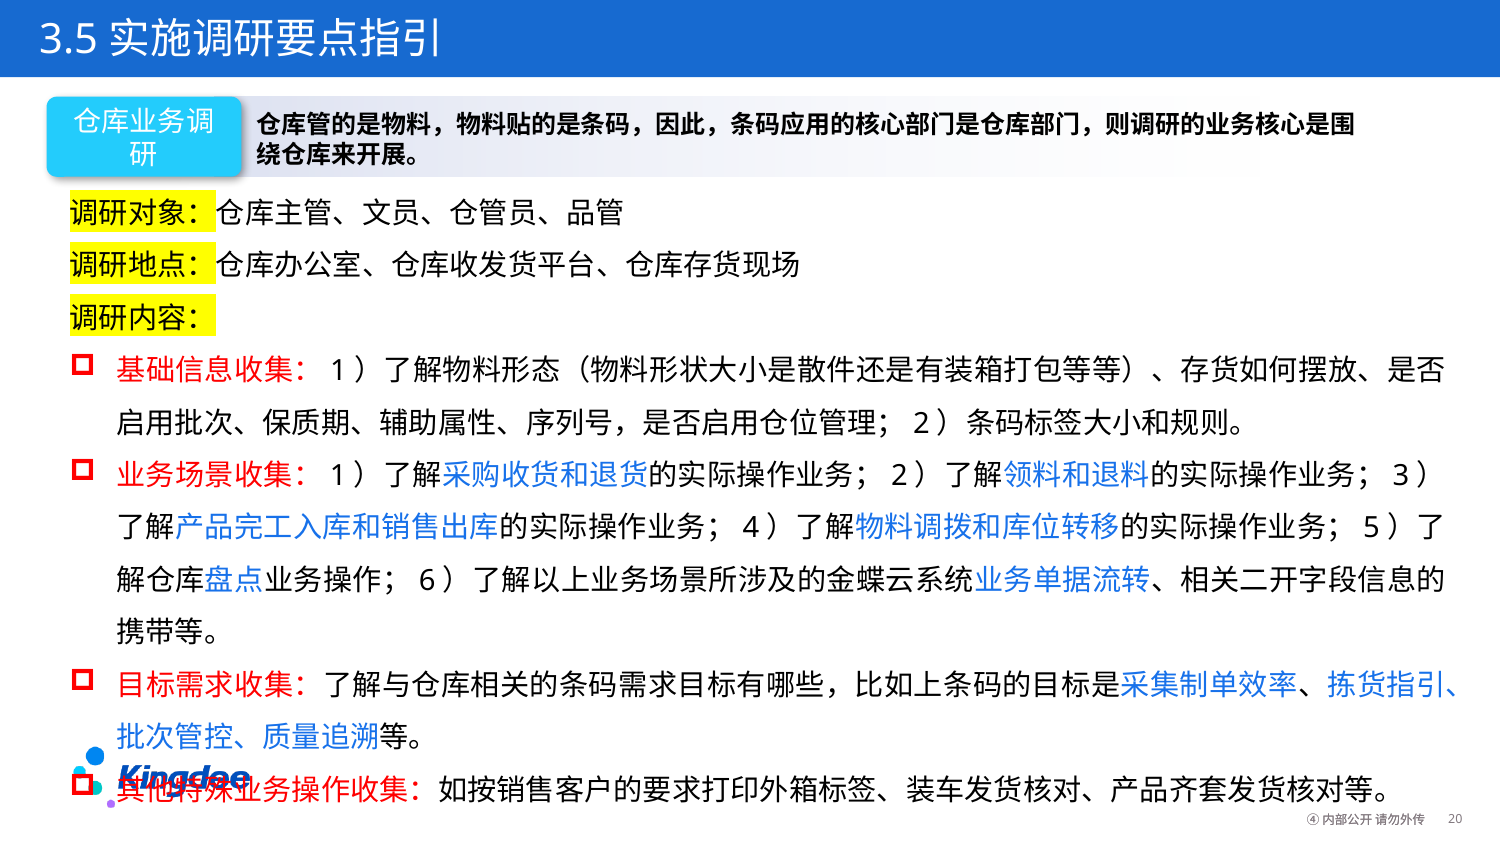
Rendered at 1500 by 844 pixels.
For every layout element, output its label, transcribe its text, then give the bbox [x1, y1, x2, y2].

text_box [0, 0, 1500, 79]
text_box 3.5实施调研要点指引 [24, 4, 577, 70]
text_box 调研对象：仓库主管、文员、仓管员、品管 调研地点：仓库办公室、仓库收发货平台、仓库存货现场 调研内容： 基础信息收集：1）了解物料形态（物料形状大小是散件还是有装箱打包等等）、存货如何摆放、是否启用批次、保质期、辅助属性、序列号，是否启用仓位管理；2）条码标签大小和规则。 业务场景收集：1）了解采购收货和退货的实际操作业务；2）了解领料和退料的实际操作业务；3）了解产品完工入库和销售出库的实际操作业务；4）了解物料调拨和库位转移的实际操作业务；5）了解仓库盘点业务操作；6）了解以上业务场景所涉及的金蝶云系统业务单据流转、相关二开字段信息的携带等。 目标需求收集：了解与仓库相关的条码需求目标有哪些，比如上条码的目标是采集制单效率、拣货指引、批次管控、质量追溯等。 其他特殊业务操作收集：如按销售客户的要求打印外箱标签、装车发货核对、产品齐套发货核对等。 [10, 169, 1461, 814]
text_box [46, 96, 1387, 177]
